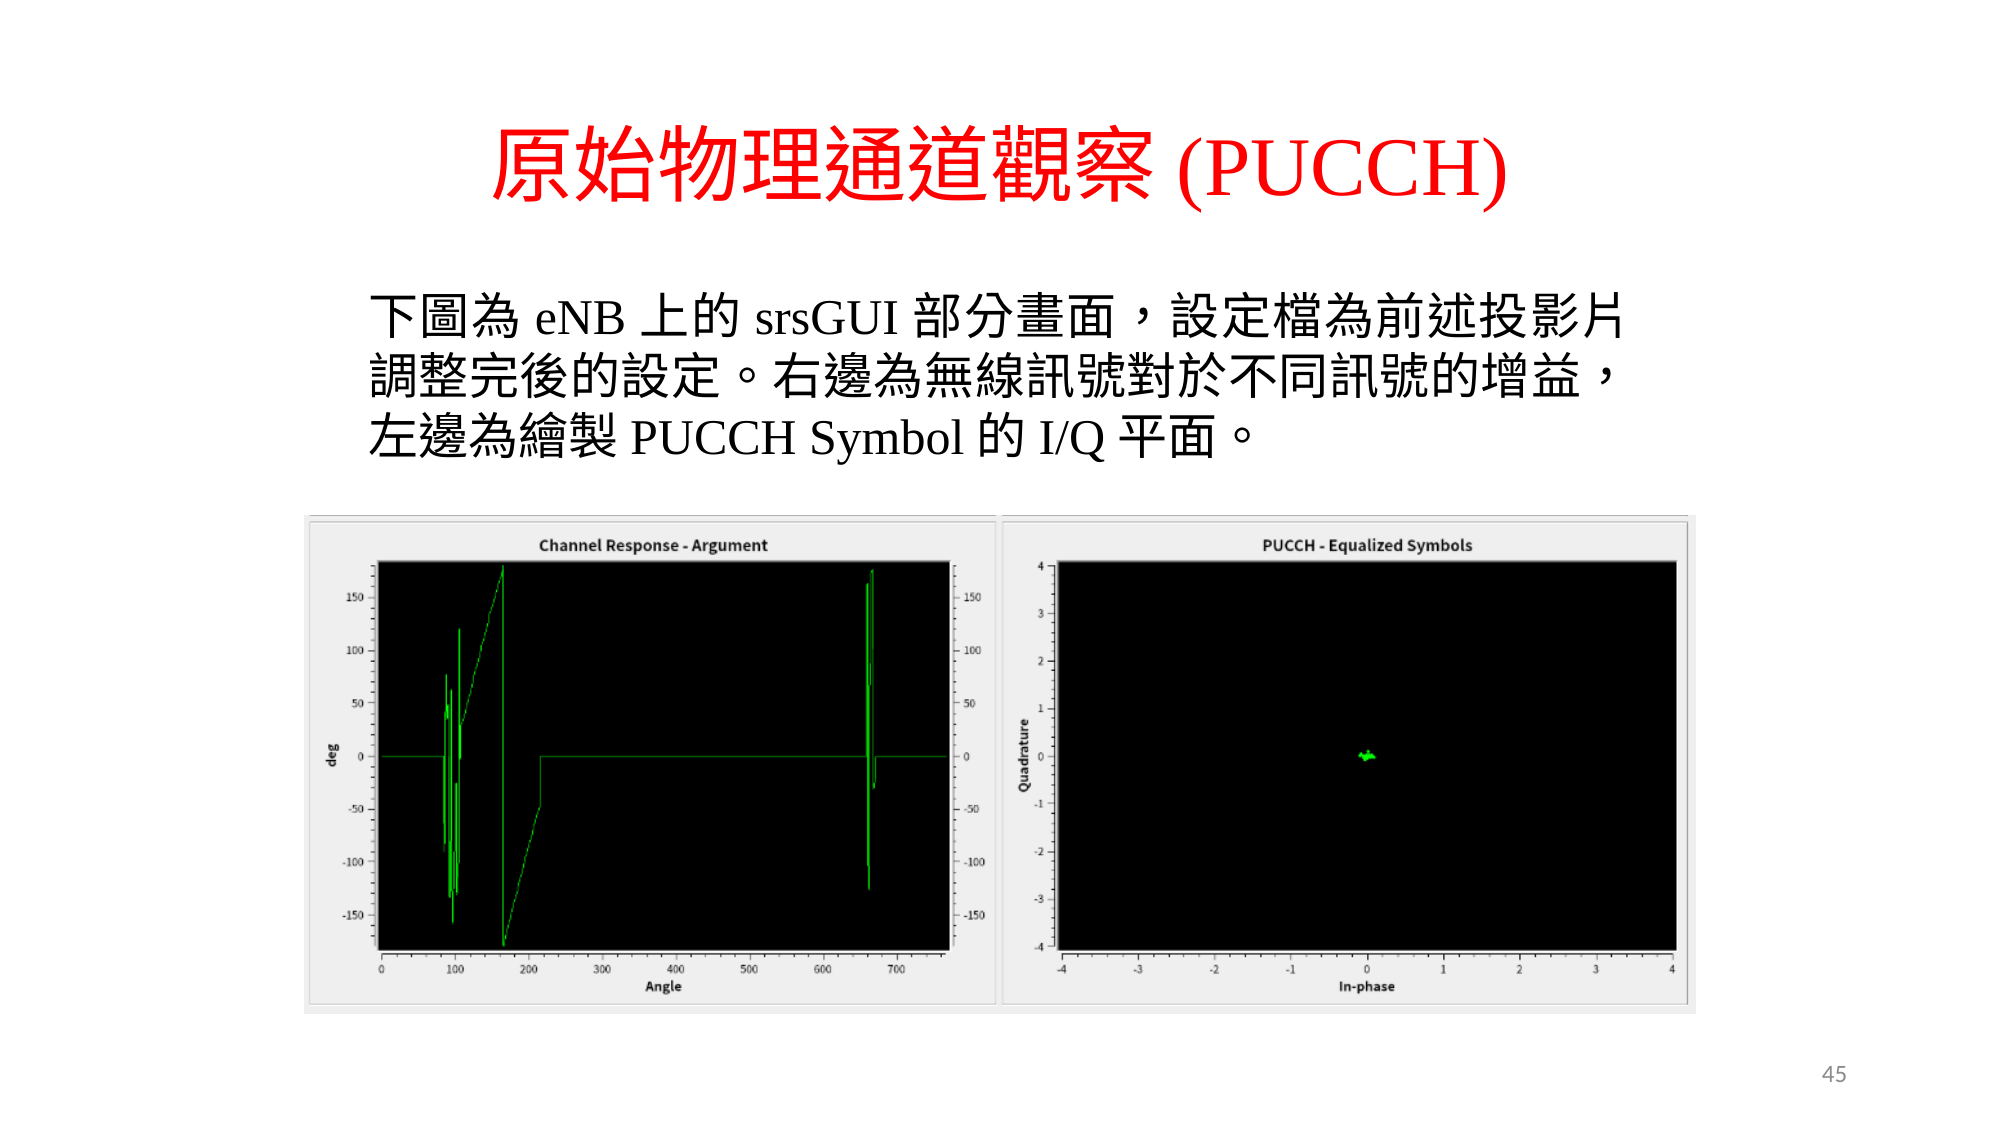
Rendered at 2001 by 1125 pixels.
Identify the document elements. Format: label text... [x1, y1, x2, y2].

picture [304, 515, 1696, 1014]
title 原始物理通道觀察(PUCCH) [137, 59, 1863, 278]
slide_number 45 [1412, 1042, 1863, 1103]
list 下圖為eNB上的srsGUI部分畫面，設定檔為前述投影片調整完後的設定。右邊為無線訊號對於不同訊號的增益，左邊為繪製PUCCH Symbol的I/Q平面。 [353, 277, 1647, 515]
